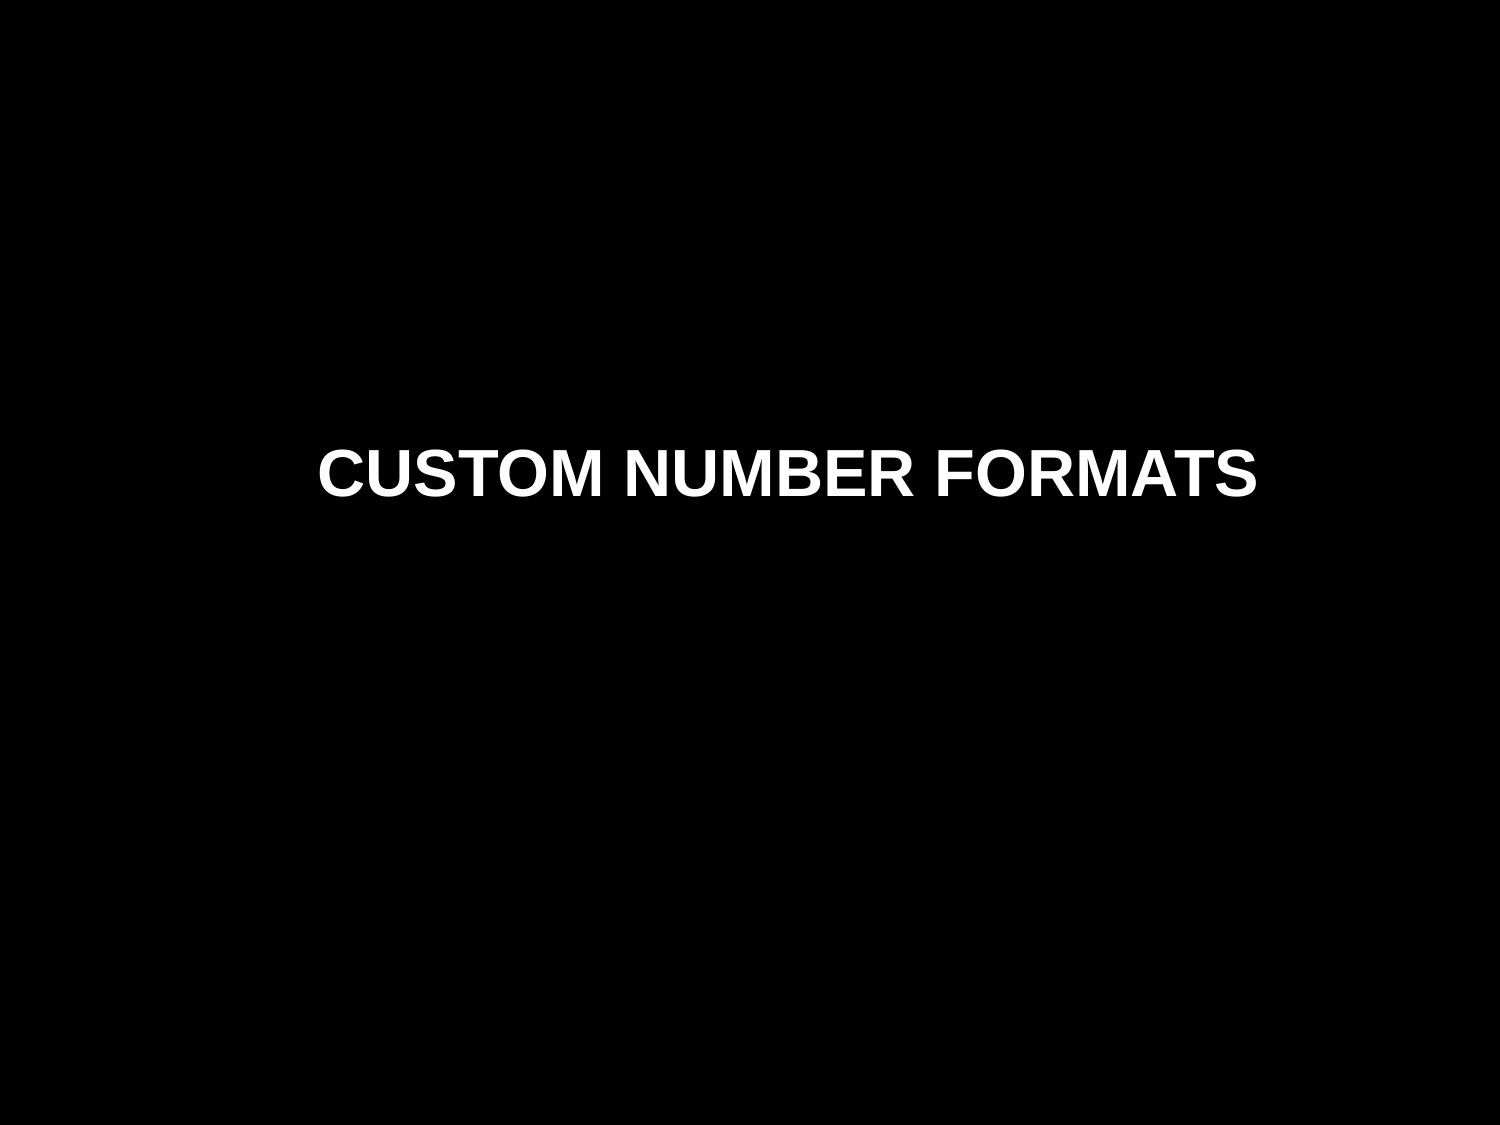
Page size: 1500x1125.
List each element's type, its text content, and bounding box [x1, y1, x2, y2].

title CUSTOM NUMBER FORMATS [0, 349, 1276, 591]
